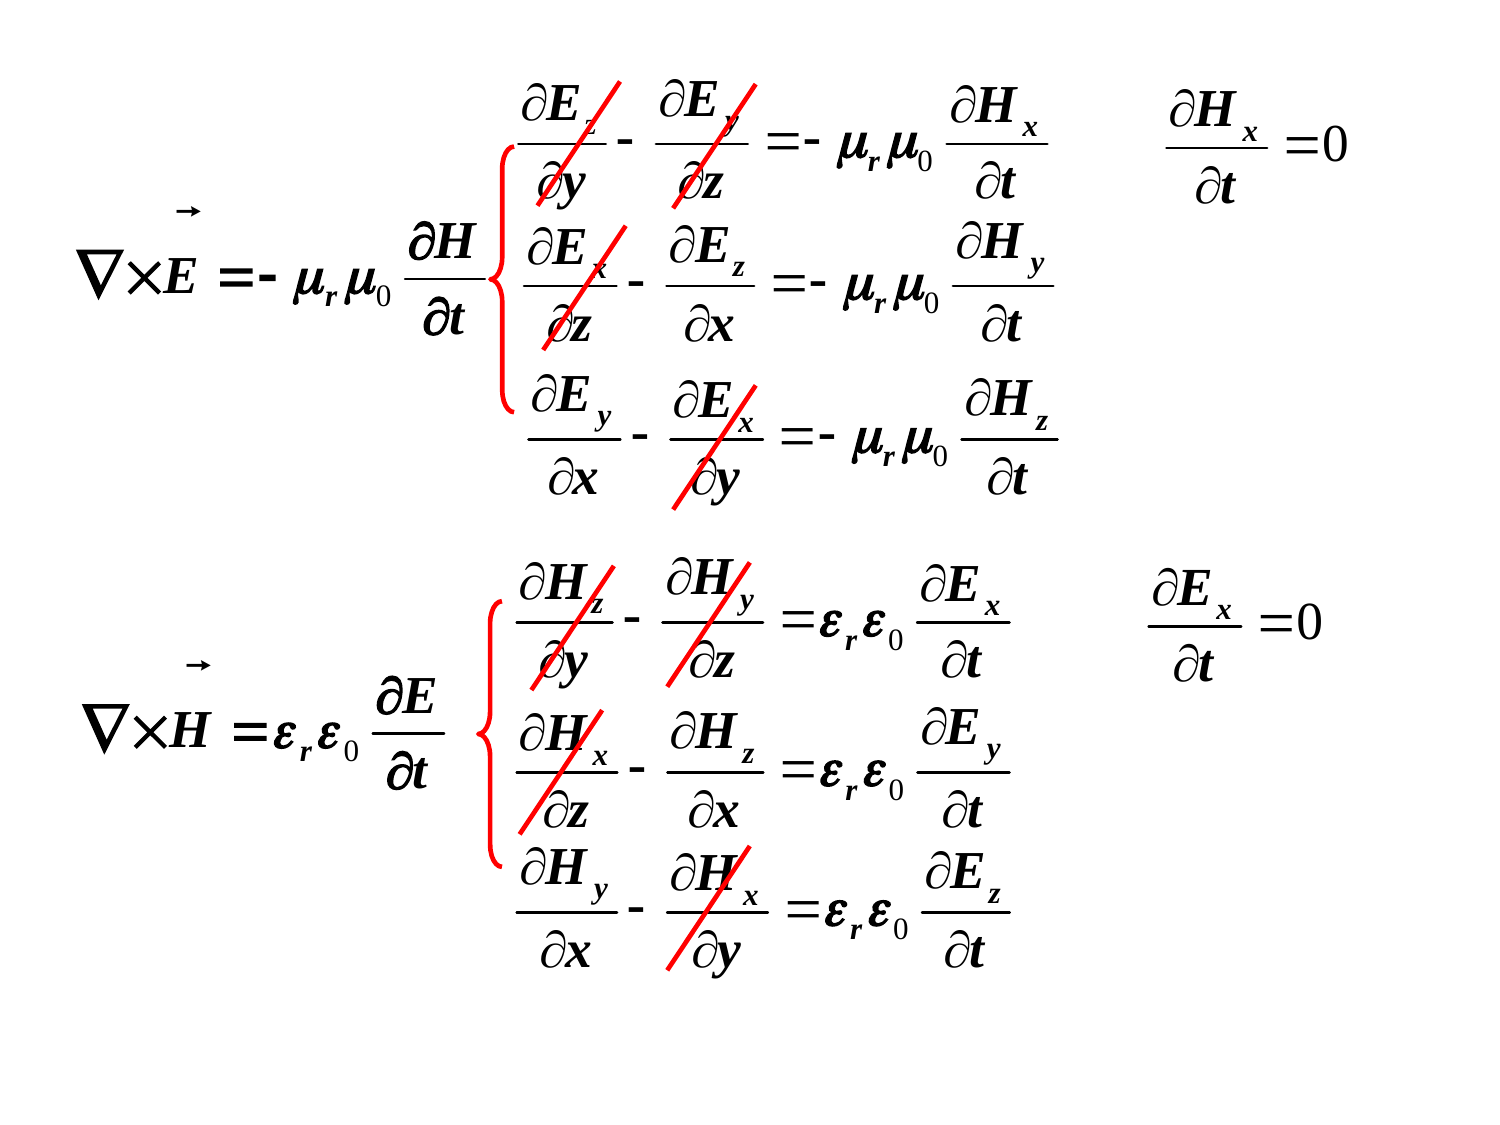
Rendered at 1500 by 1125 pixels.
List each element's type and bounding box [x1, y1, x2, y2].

text_box [509, 63, 1058, 210]
text_box [478, 601, 502, 867]
text_box [500, 161, 514, 413]
text_box [70, 199, 495, 347]
text_box [1139, 550, 1332, 694]
text_box [507, 691, 1020, 831]
text_box [519, 358, 1068, 516]
text_box [514, 205, 1064, 358]
text_box [76, 654, 456, 802]
text_box [507, 831, 1021, 988]
text_box [507, 542, 1020, 691]
text_box [1157, 72, 1359, 215]
